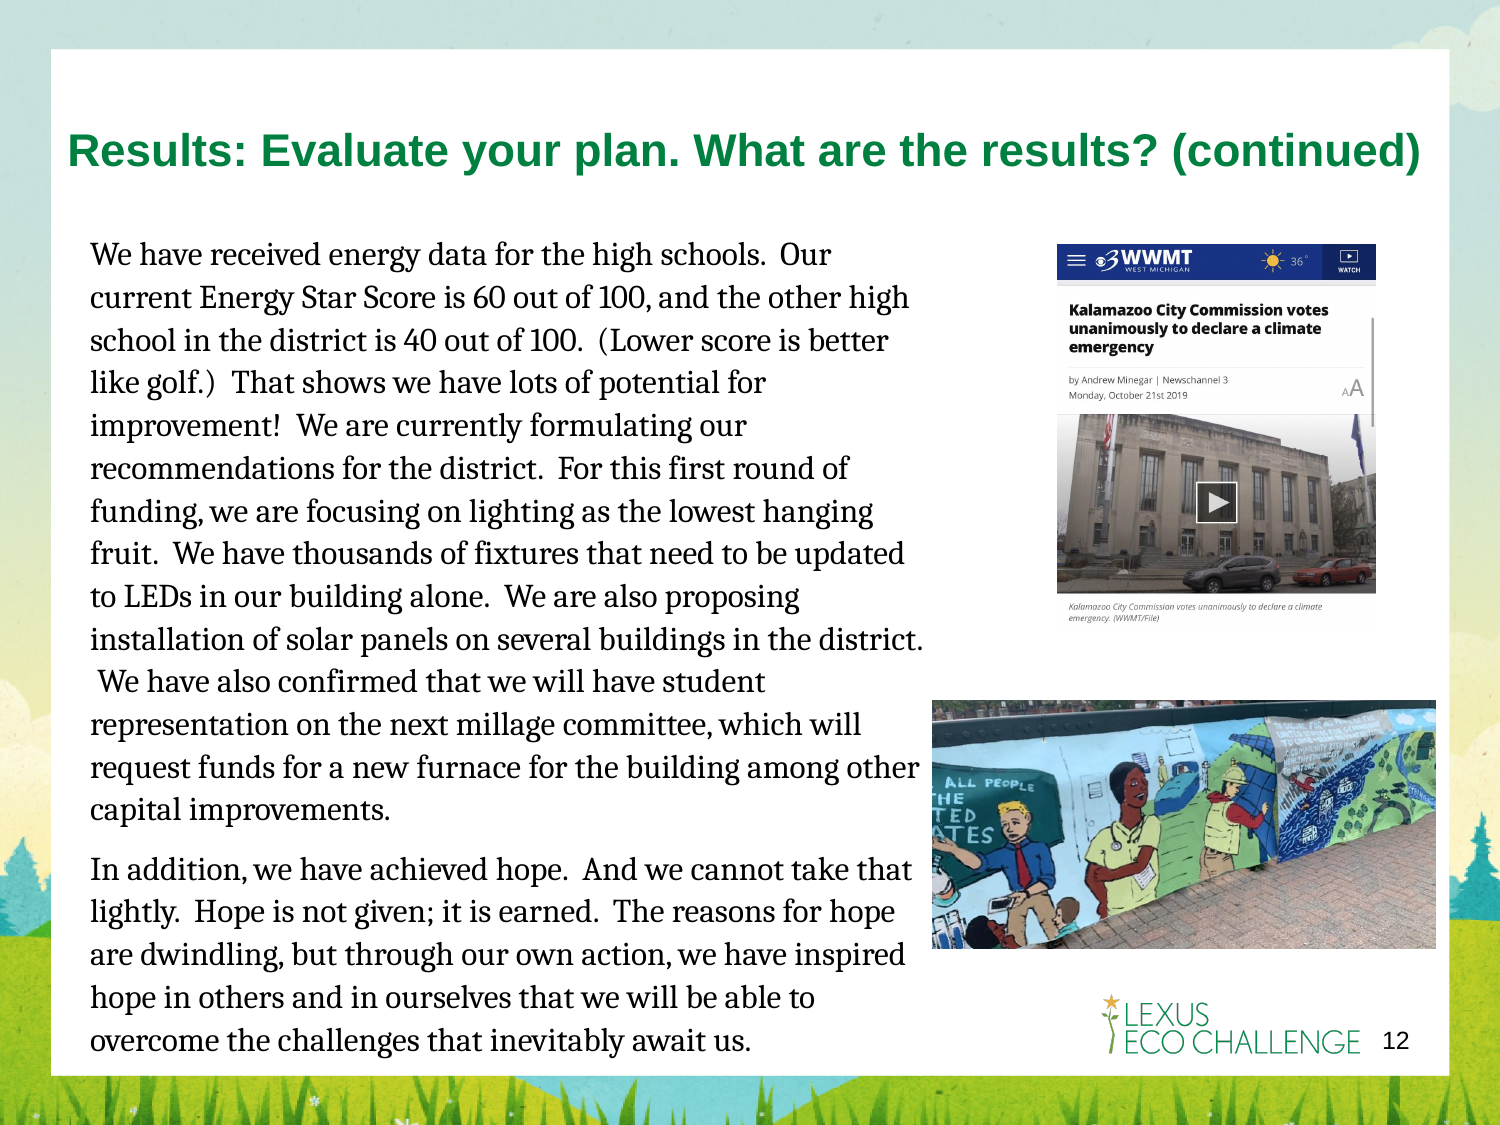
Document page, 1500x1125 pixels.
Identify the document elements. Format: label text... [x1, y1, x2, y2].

text_box We have received energy data for the high schools. Our current Energy Star Score is 60 out of 100, and the other high school in the district is 40 out of 100. (Lower score is better like golf.) That shows we have lots of potential for improvement! We are currently formulating our recommendations for the district. For this first round of funding, we are focusing on lighting as the lowest hanging fruit. We have thousands of fixtures that need to be updated to LEDs in our building alone. We are also proposing installation of solar panels on several buildings in the district. We have also confirmed that we will have student representation on the next millage committee, which will request funds for a new furnace for the building among other capital improvements. In addition, we have achieved hope. And we cannot take that lightly. Hope is not given; it is earned. The reasons for hope are dwindling, but through our own action, we have inspired hope in others and in ourselves that we will be able to overcome the challenges that inevitably await us. [0, 214, 944, 833]
picture [0, 0, 1500, 1125]
text_box 12 [1074, 1017, 1425, 1106]
title Results: Evaluate your plan. What are the results? (continued) [52, 51, 1448, 245]
